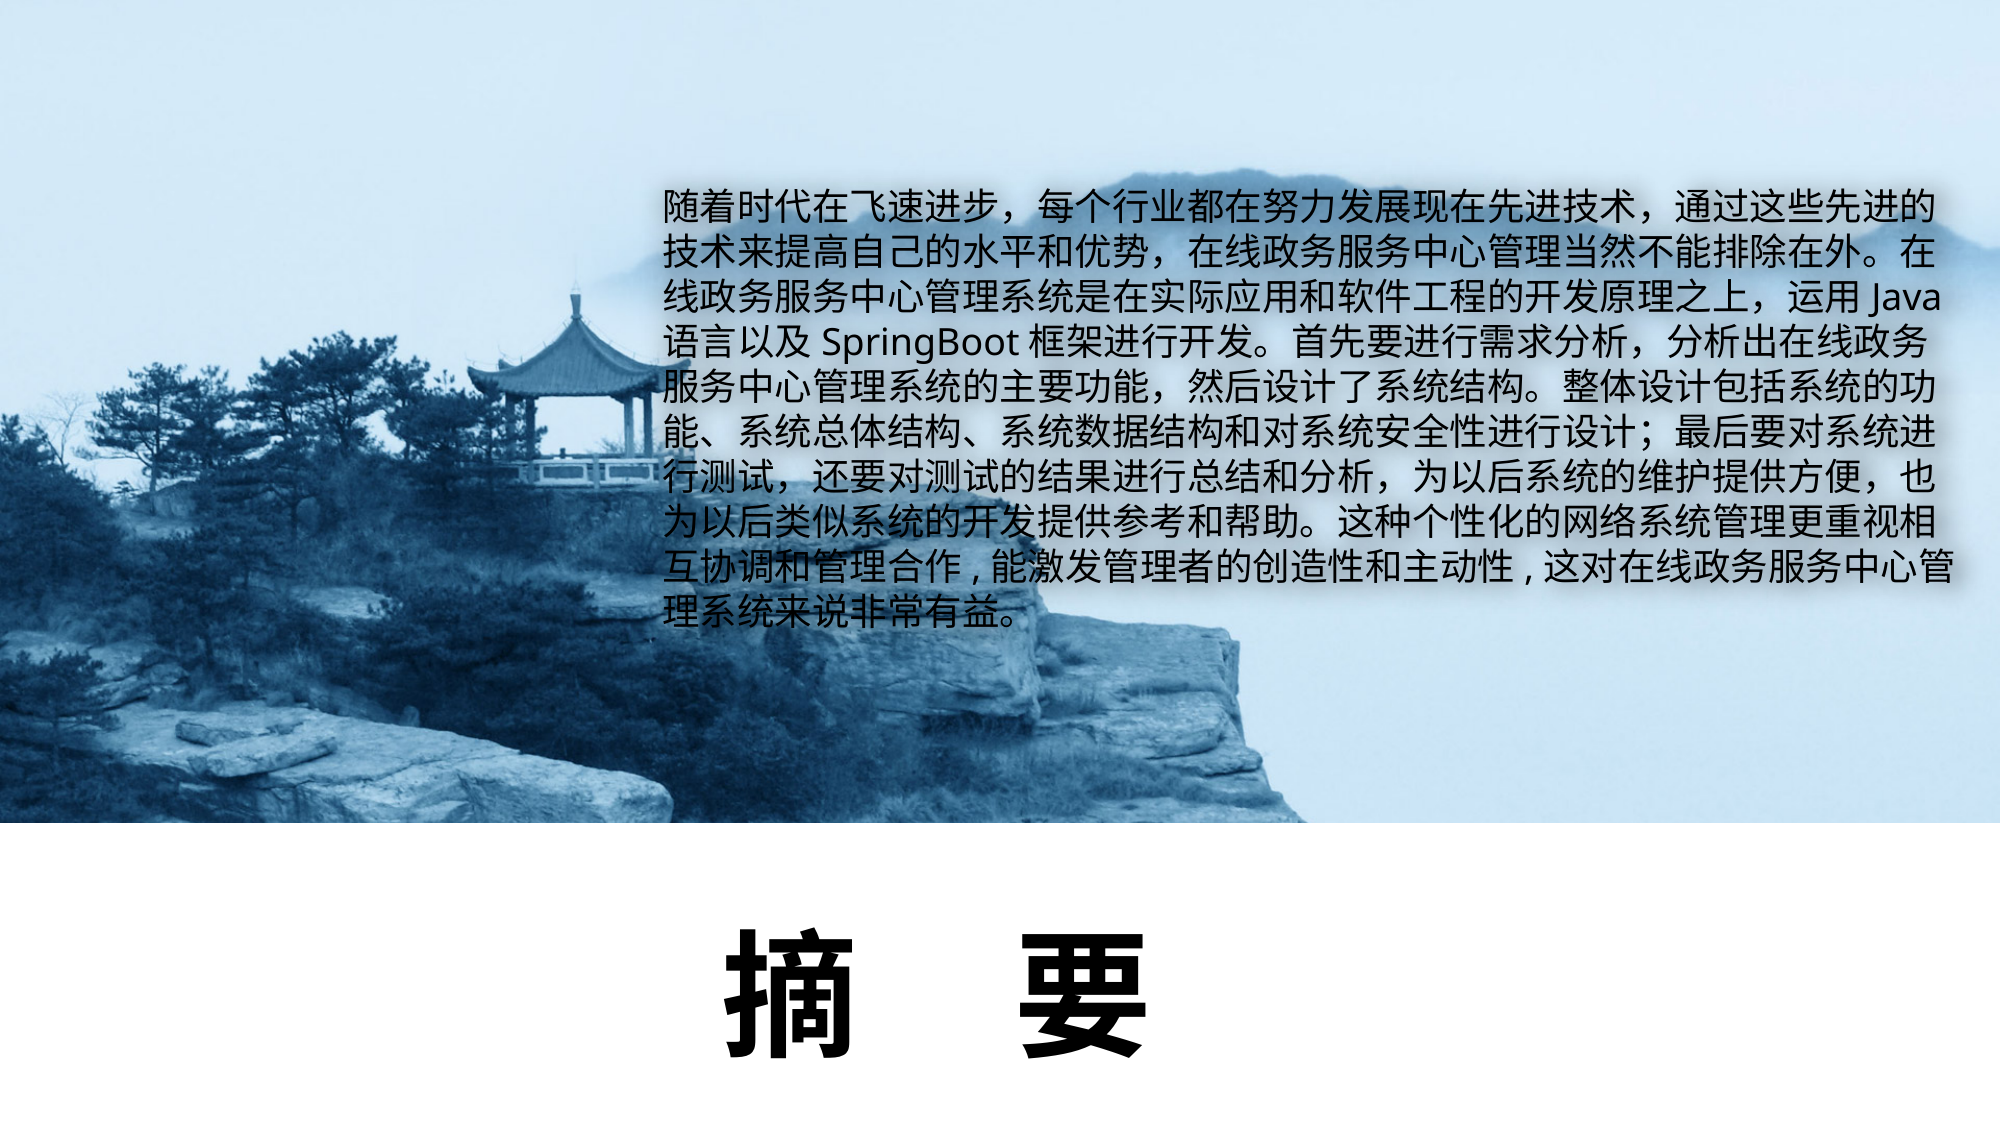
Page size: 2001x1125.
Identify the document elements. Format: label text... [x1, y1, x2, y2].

text_box 摘 要 [706, 901, 1412, 1082]
picture [0, 0, 2000, 823]
